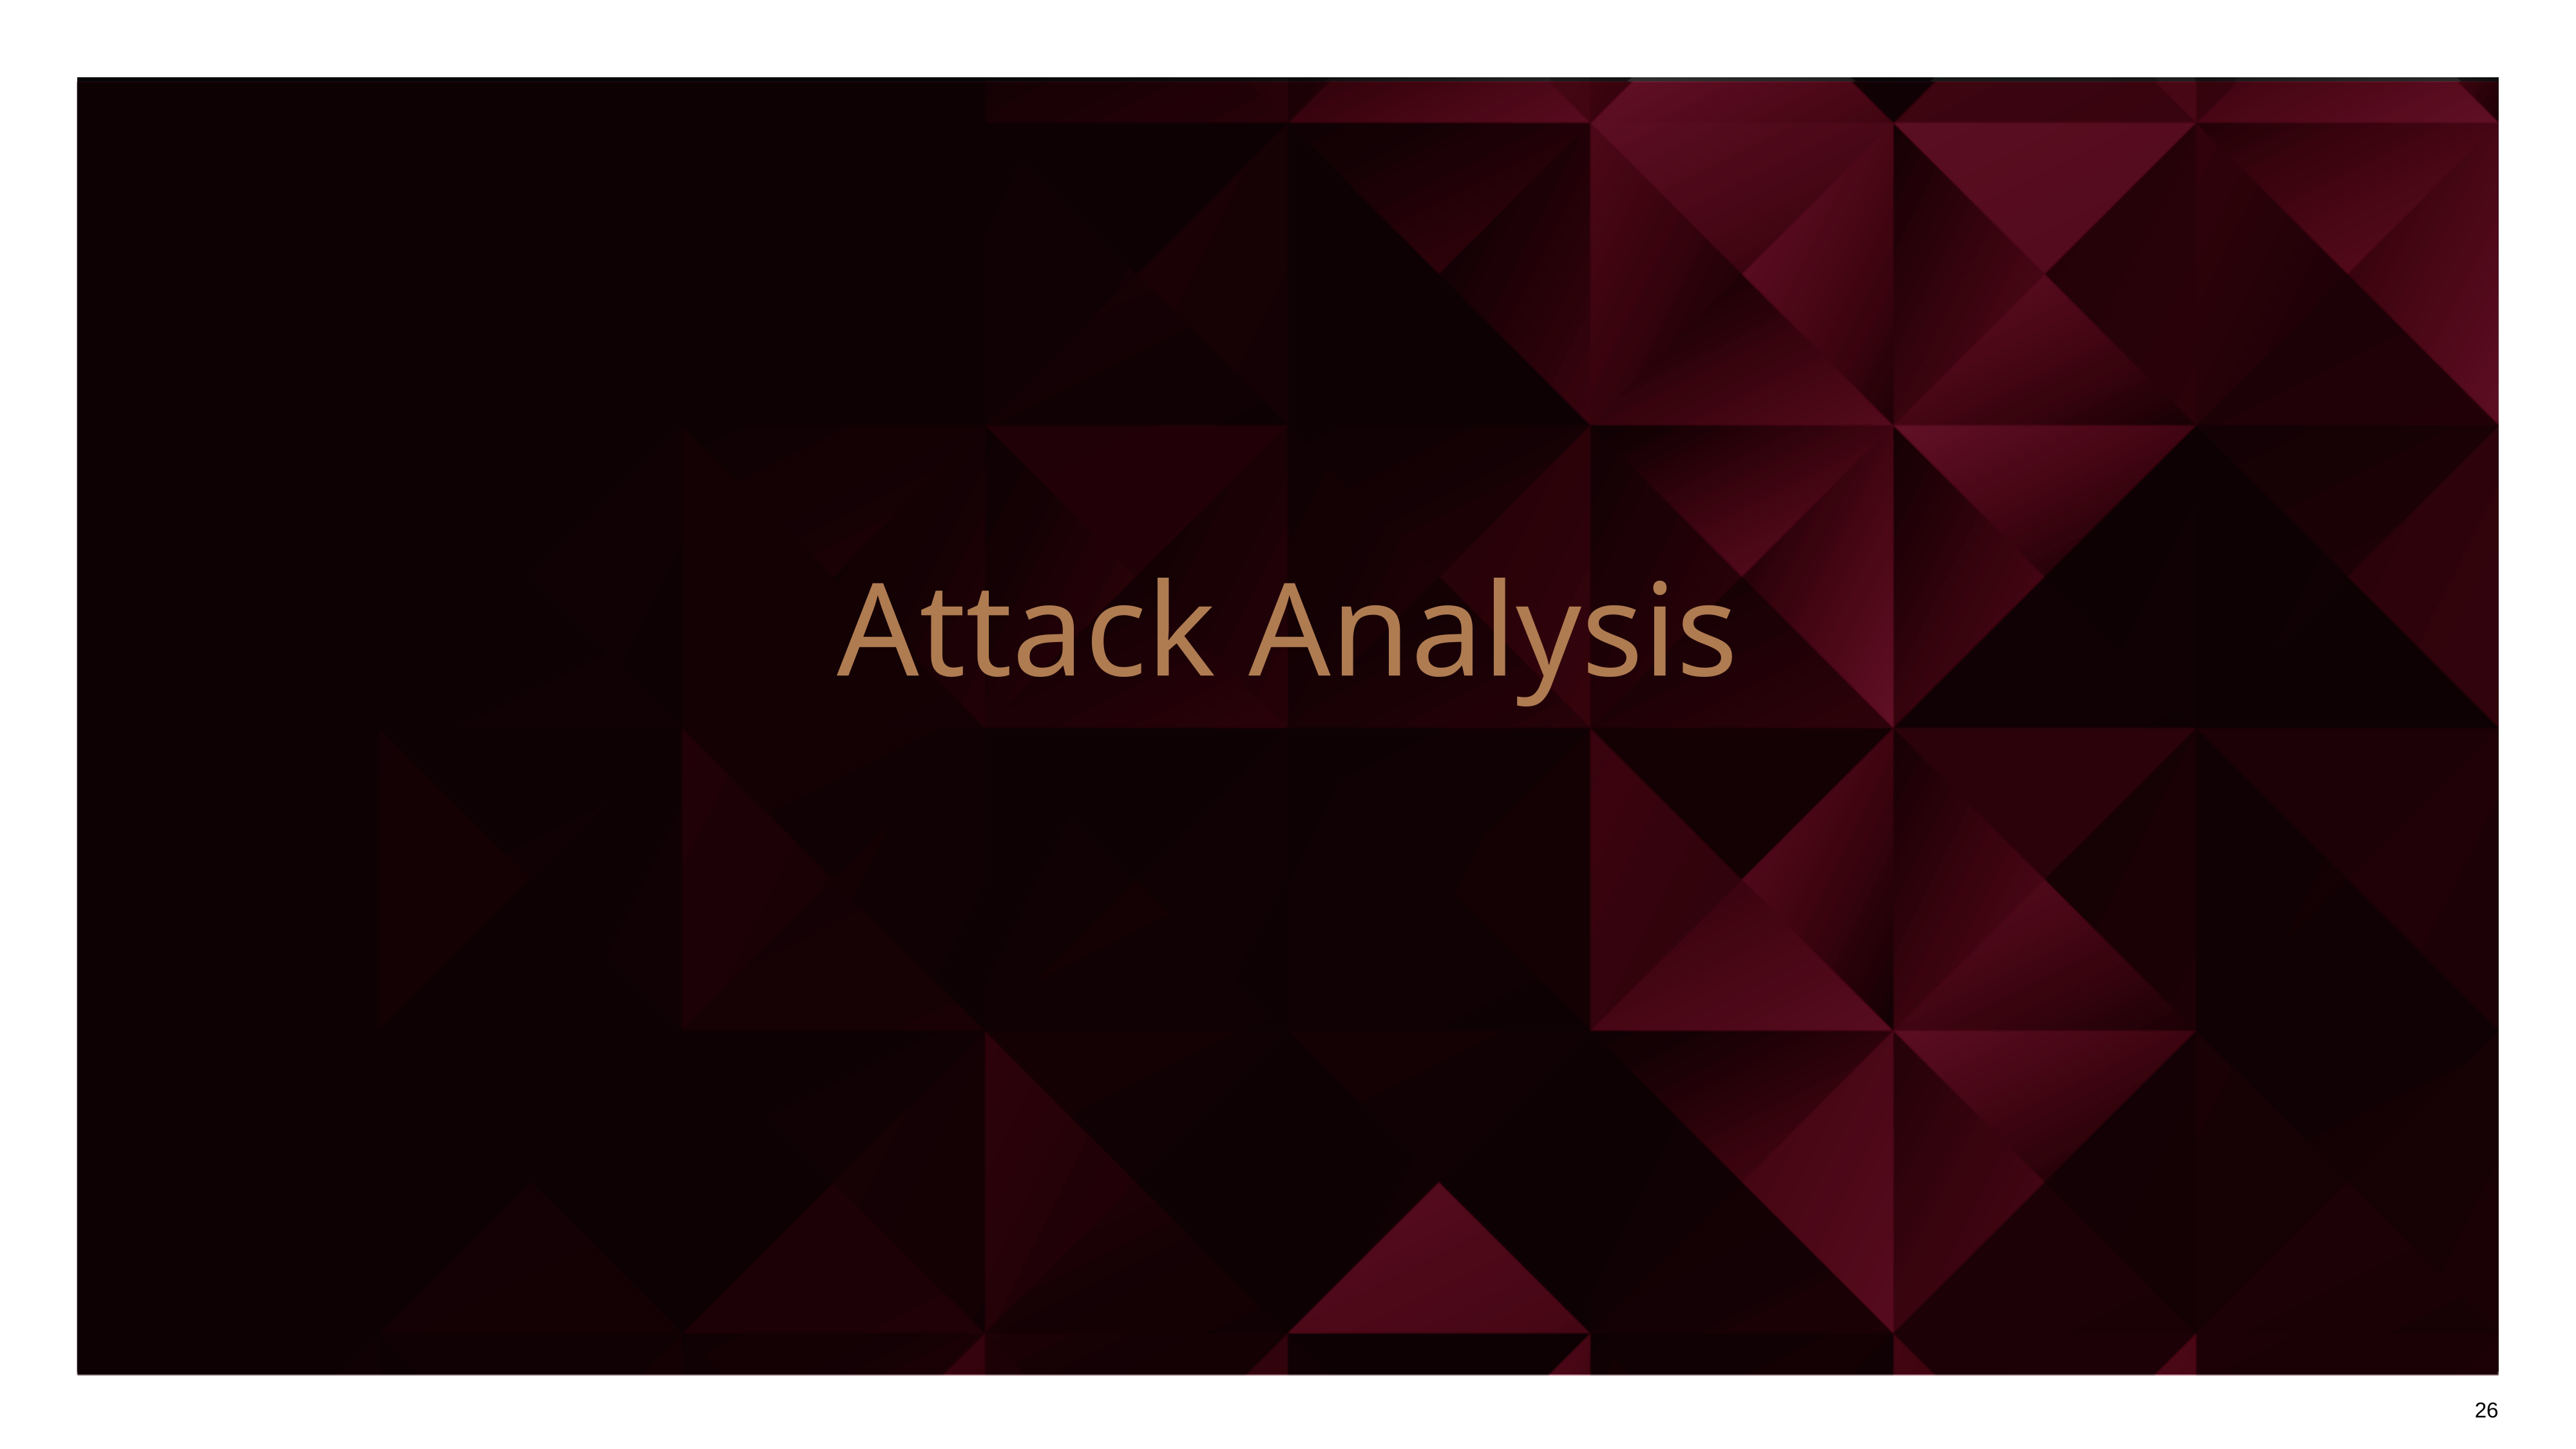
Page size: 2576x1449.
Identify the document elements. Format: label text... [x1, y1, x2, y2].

picture [77, 77, 2499, 1376]
text_box ‹#› [2425, 1396, 2499, 1426]
